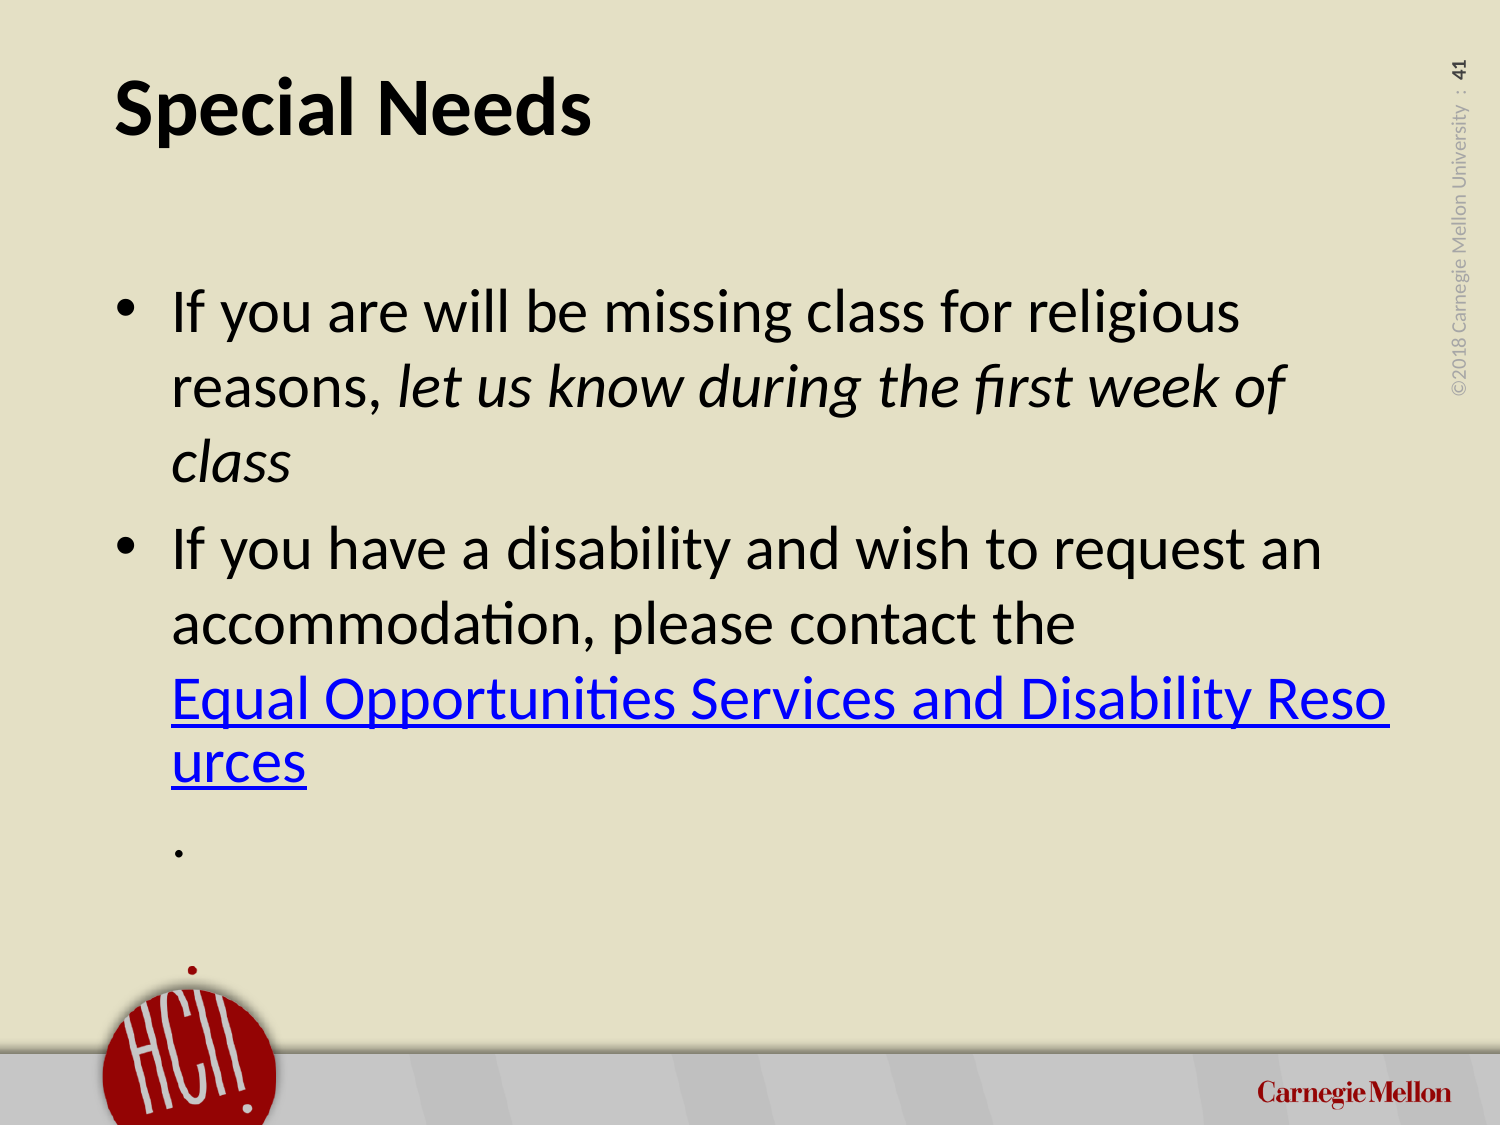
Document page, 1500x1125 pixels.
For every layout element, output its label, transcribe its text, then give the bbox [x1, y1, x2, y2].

title Special Needs [99, 45, 1425, 233]
picture [0, 0, 1500, 1125]
list If you are will be missing class for religious reasons, let us know during the first week of class If you have a disability and wish to request an accommodation, please contact the Equal Opportunities Services and Disability Resources. [99, 262, 1425, 1005]
